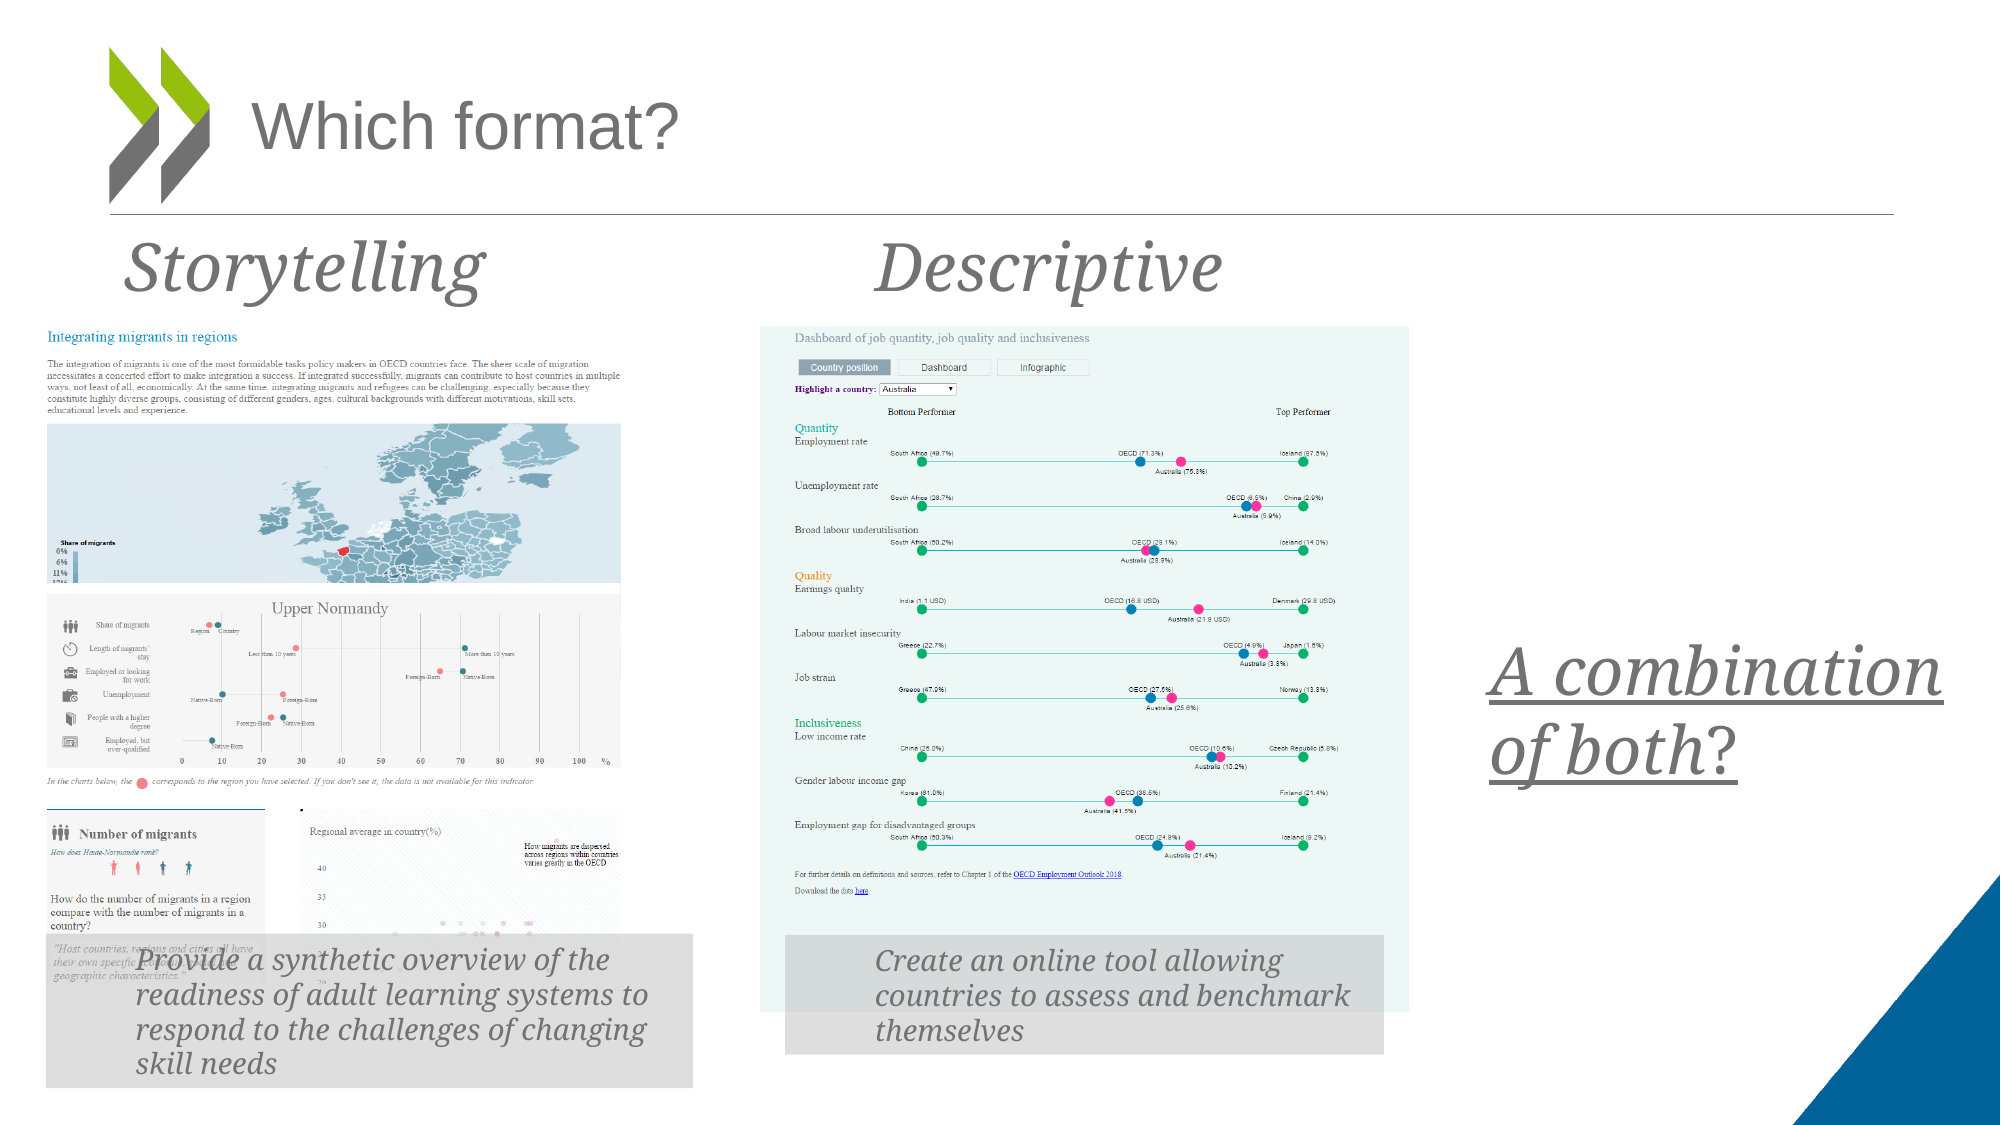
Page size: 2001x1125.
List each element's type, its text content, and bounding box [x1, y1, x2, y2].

text_box A combination of both? [1474, 620, 1984, 856]
title Which format? [236, 38, 1859, 207]
text_box Create an online tool allowing countries to assess and benchmark themselves [785, 1023, 1384, 1055]
text_box Descriptive [860, 217, 1309, 323]
text_box Provide a synthetic overview of the readiness of adult learning systems to respond to the challenges of changing skill needs [45, 933, 694, 1089]
picture [1792, 874, 2000, 1125]
list Storytelling [109, 217, 558, 323]
picture [45, 325, 621, 985]
picture [760, 325, 1409, 1013]
